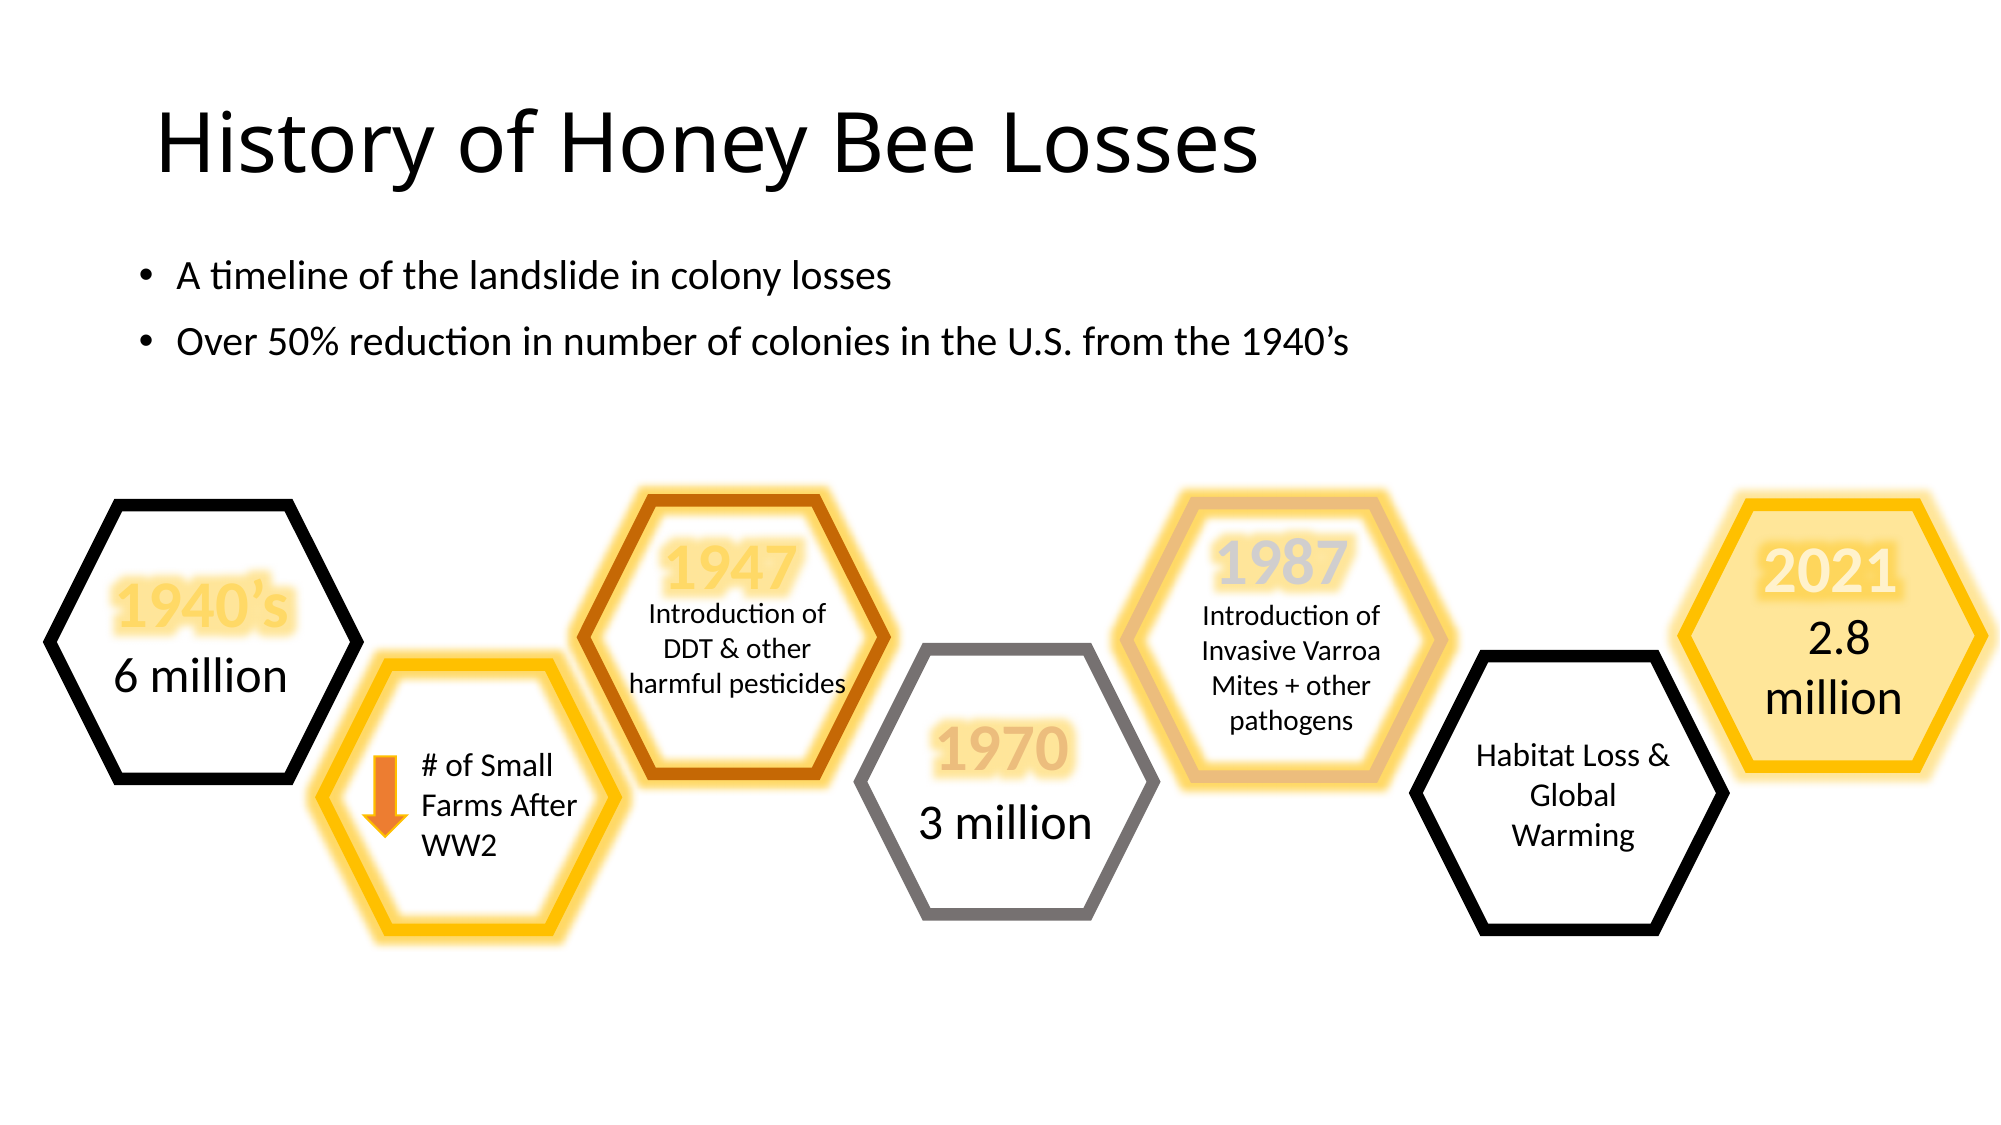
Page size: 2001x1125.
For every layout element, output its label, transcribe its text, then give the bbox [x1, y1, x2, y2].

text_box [1415, 656, 1723, 930]
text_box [860, 649, 1158, 915]
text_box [1683, 504, 2000, 767]
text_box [49, 505, 358, 779]
title History of Honey Bee Losses [139, 36, 1865, 255]
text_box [322, 664, 621, 930]
list A timeline of the landslide in colony losses Over 50% reduction in number of colonies in the U.S. from the 1940’s [124, 767, 1849, 961]
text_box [1126, 502, 1468, 777]
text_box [583, 500, 894, 775]
list A timeline of the landslide in colony losses Over 50% reduction in number of colonies in the U.S. from the 1940’s [124, 246, 1849, 664]
